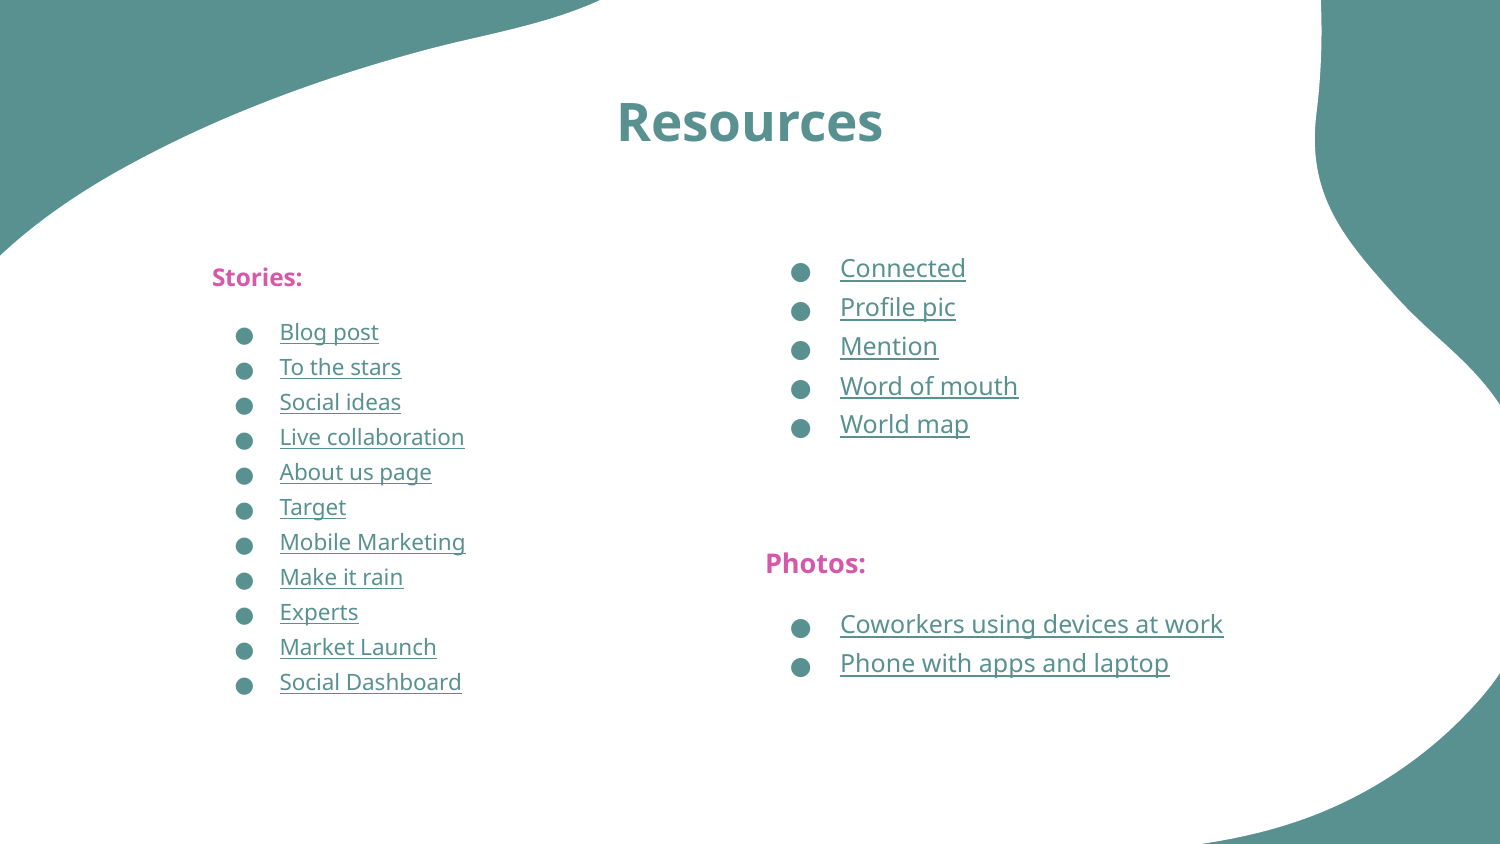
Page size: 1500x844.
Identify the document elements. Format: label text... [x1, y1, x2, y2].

subtitle Stories: Blog post To the stars Social ideas Live collaboration About us page Target Mobile Marketing Make it rain Experts Market Launch Social Dashboard [197, 232, 750, 716]
subtitle Connected Profile pic Mention Word of mouth World map Photos: Coworkers using devices at work Phone with apps and laptop [750, 232, 1303, 716]
title Resources [51, 72, 1449, 167]
